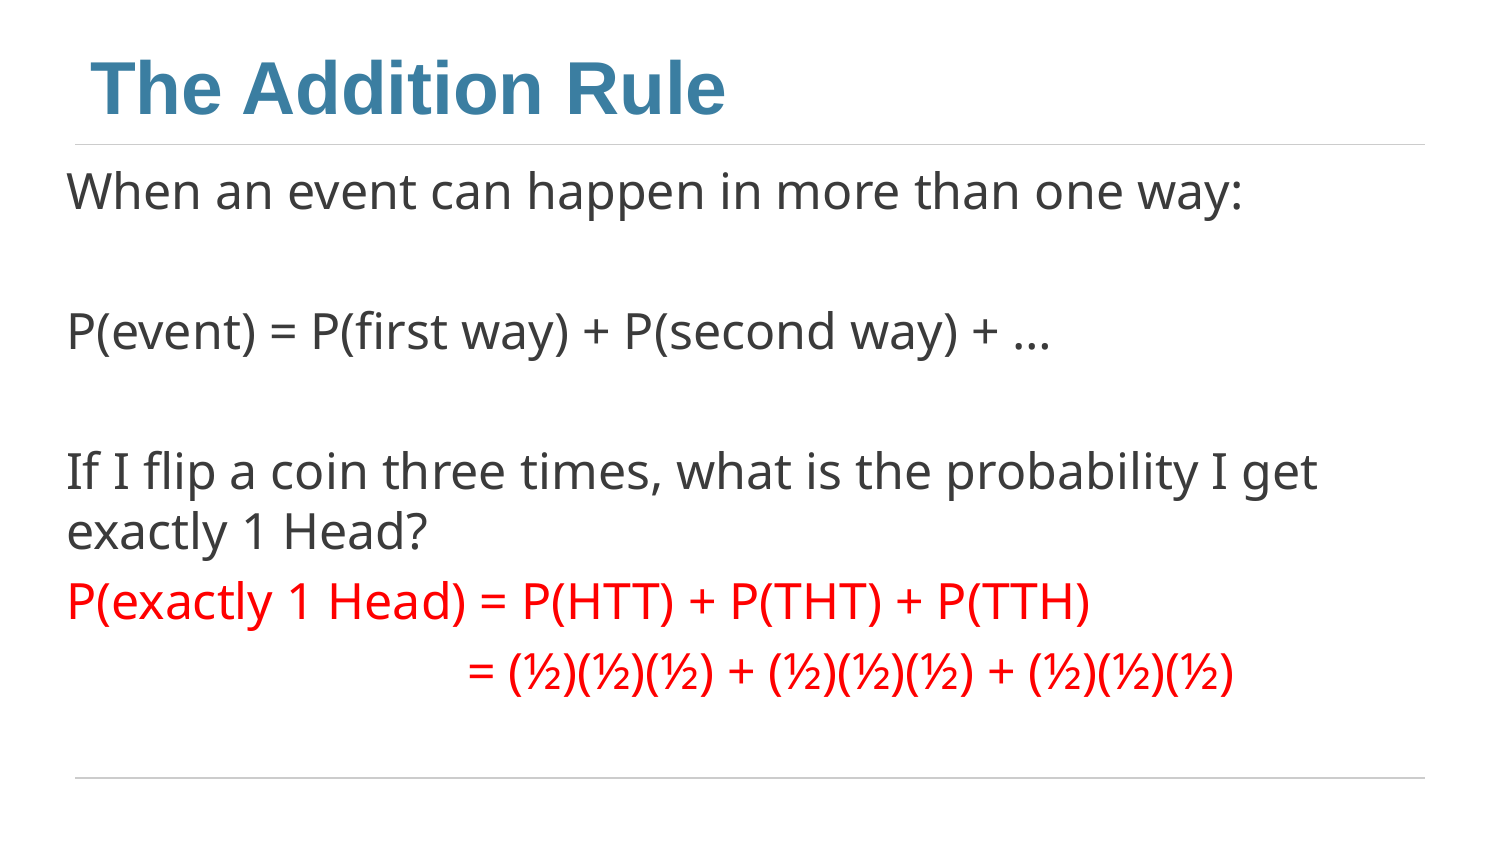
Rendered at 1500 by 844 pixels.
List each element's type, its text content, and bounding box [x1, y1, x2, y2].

title The Addition Rule [75, 33, 1175, 144]
list When an event can happen in more than one way: P(event) = P(first way) + P(second way) + … If I flip a coin three times, what is the probability I get exactly 1 Head? P(exactly 1 Head) = P(HTT) + P(THT) + P(TTH) = (½)(½)(½) + (½)(½)(½) + (½)(½)(½) [51, 144, 1449, 726]
